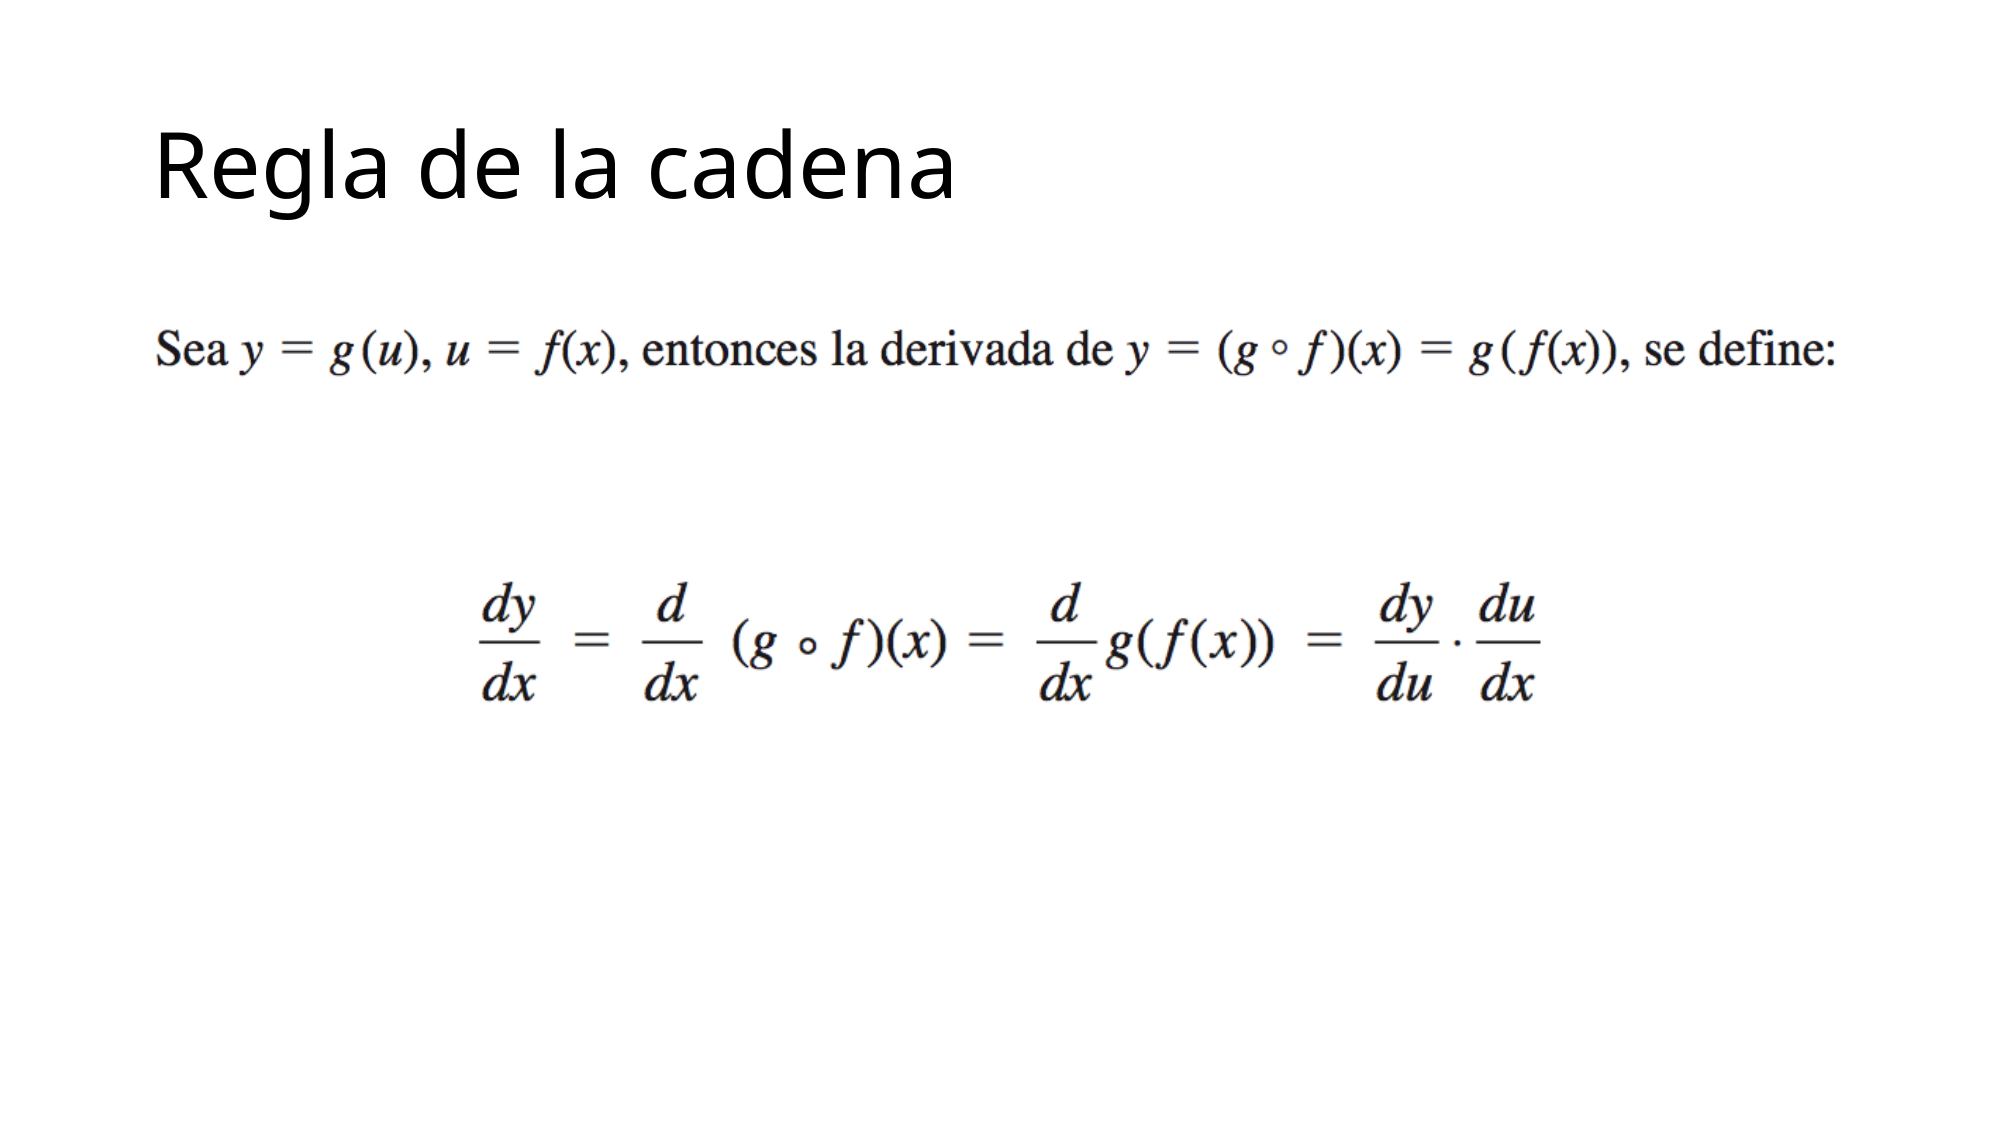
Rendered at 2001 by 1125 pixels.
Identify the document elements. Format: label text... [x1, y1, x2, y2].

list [137, 310, 1855, 398]
picture [462, 560, 1558, 735]
title Regla de la cadena [137, 59, 1863, 278]
